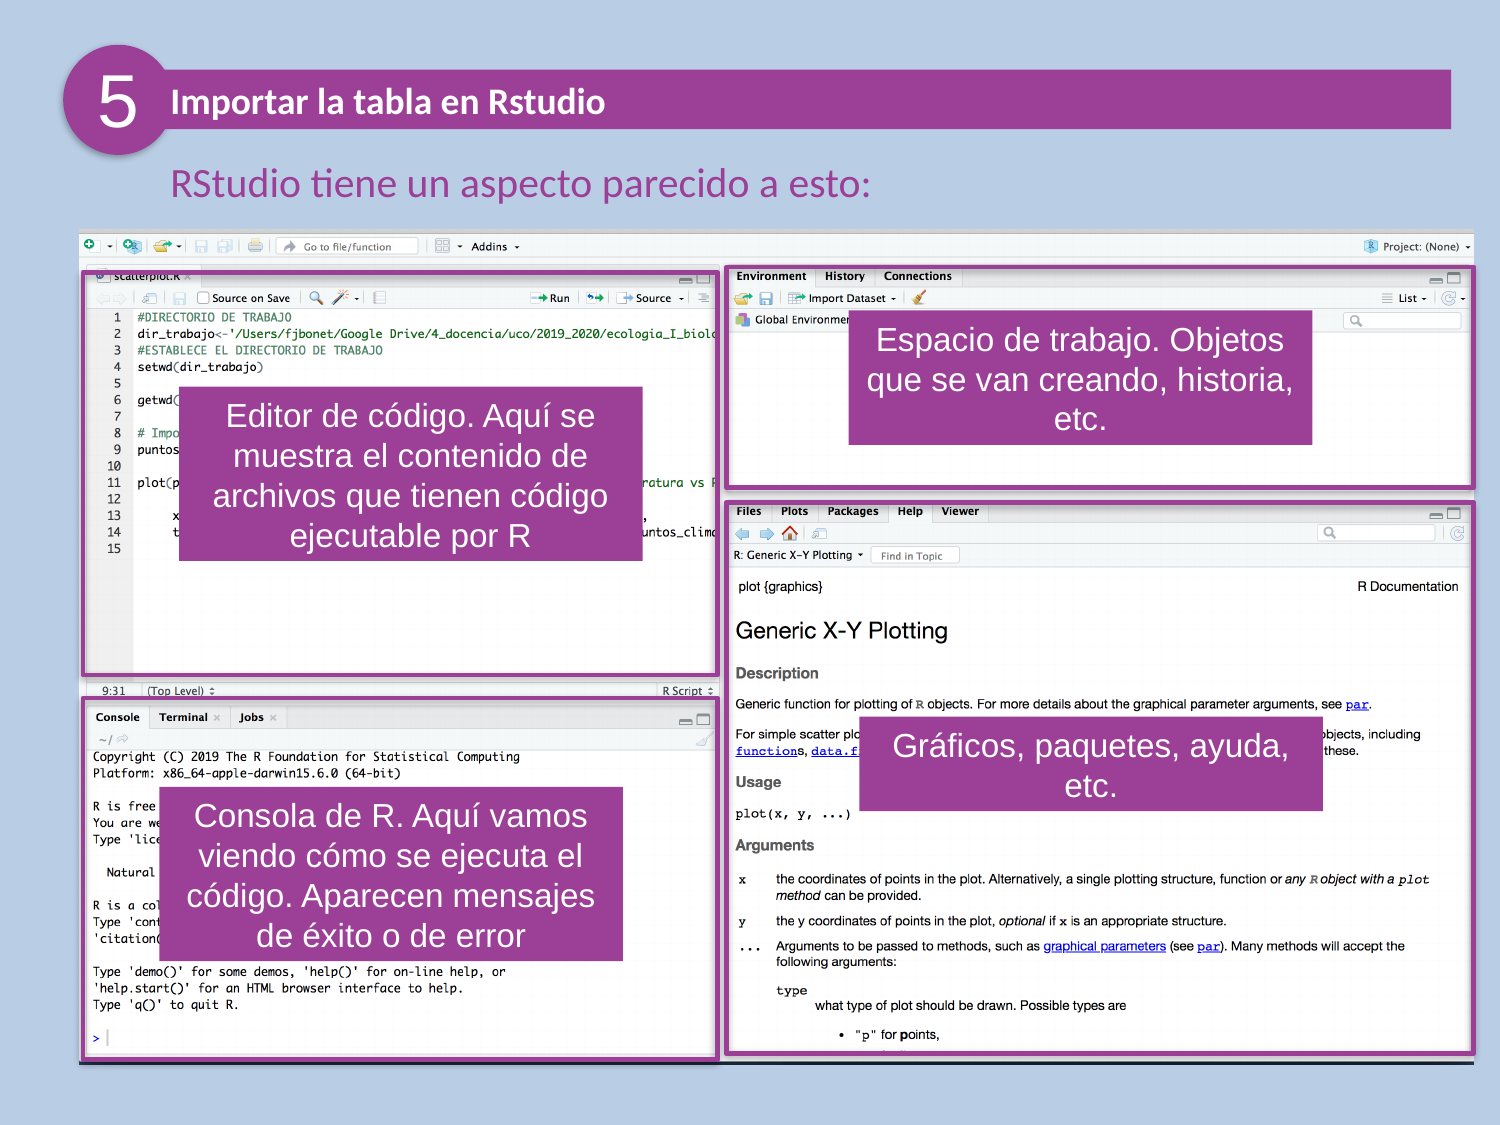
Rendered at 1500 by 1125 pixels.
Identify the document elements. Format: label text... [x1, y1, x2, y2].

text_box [82, 272, 718, 676]
text_box Importar la tabla en Rstudio [178, 69, 1452, 130]
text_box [82, 697, 718, 1060]
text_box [726, 501, 1475, 1055]
picture [78, 228, 1475, 1066]
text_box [726, 266, 1475, 489]
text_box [62, 44, 174, 156]
text_box RStudio tiene un aspecto parecido a esto: [155, 148, 1452, 214]
